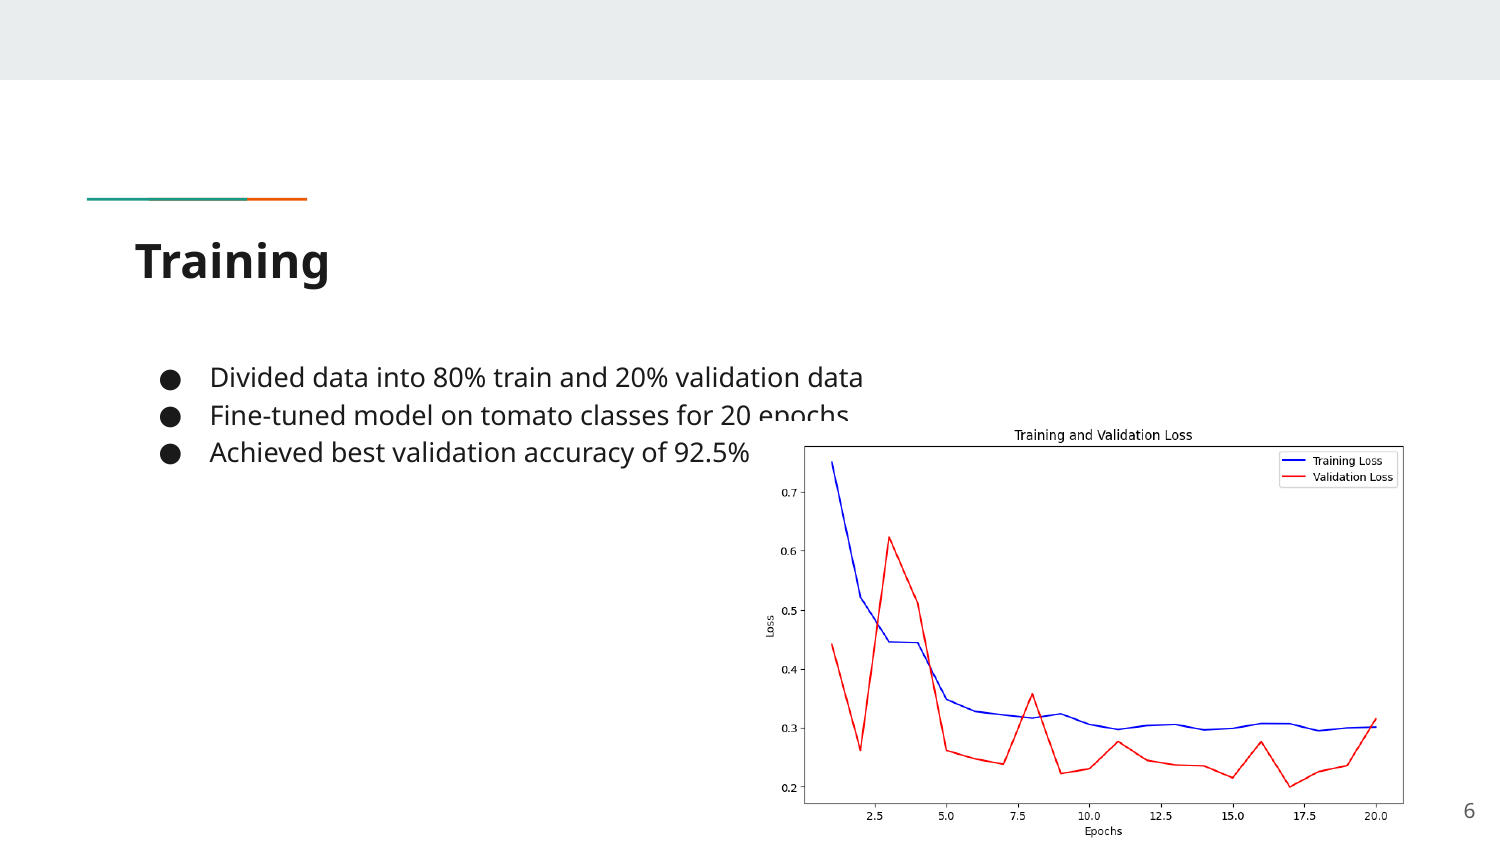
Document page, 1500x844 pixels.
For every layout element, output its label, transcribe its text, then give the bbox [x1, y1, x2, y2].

slide_number ‹#› [1414, 779, 1491, 844]
title Training [119, 216, 1381, 305]
picture [756, 421, 1410, 844]
list Divided data into 80% train and 20% validation data Fine-tuned model on tomato classes for 20 epochs Achieved best validation accuracy of 92.5% [119, 341, 1381, 712]
